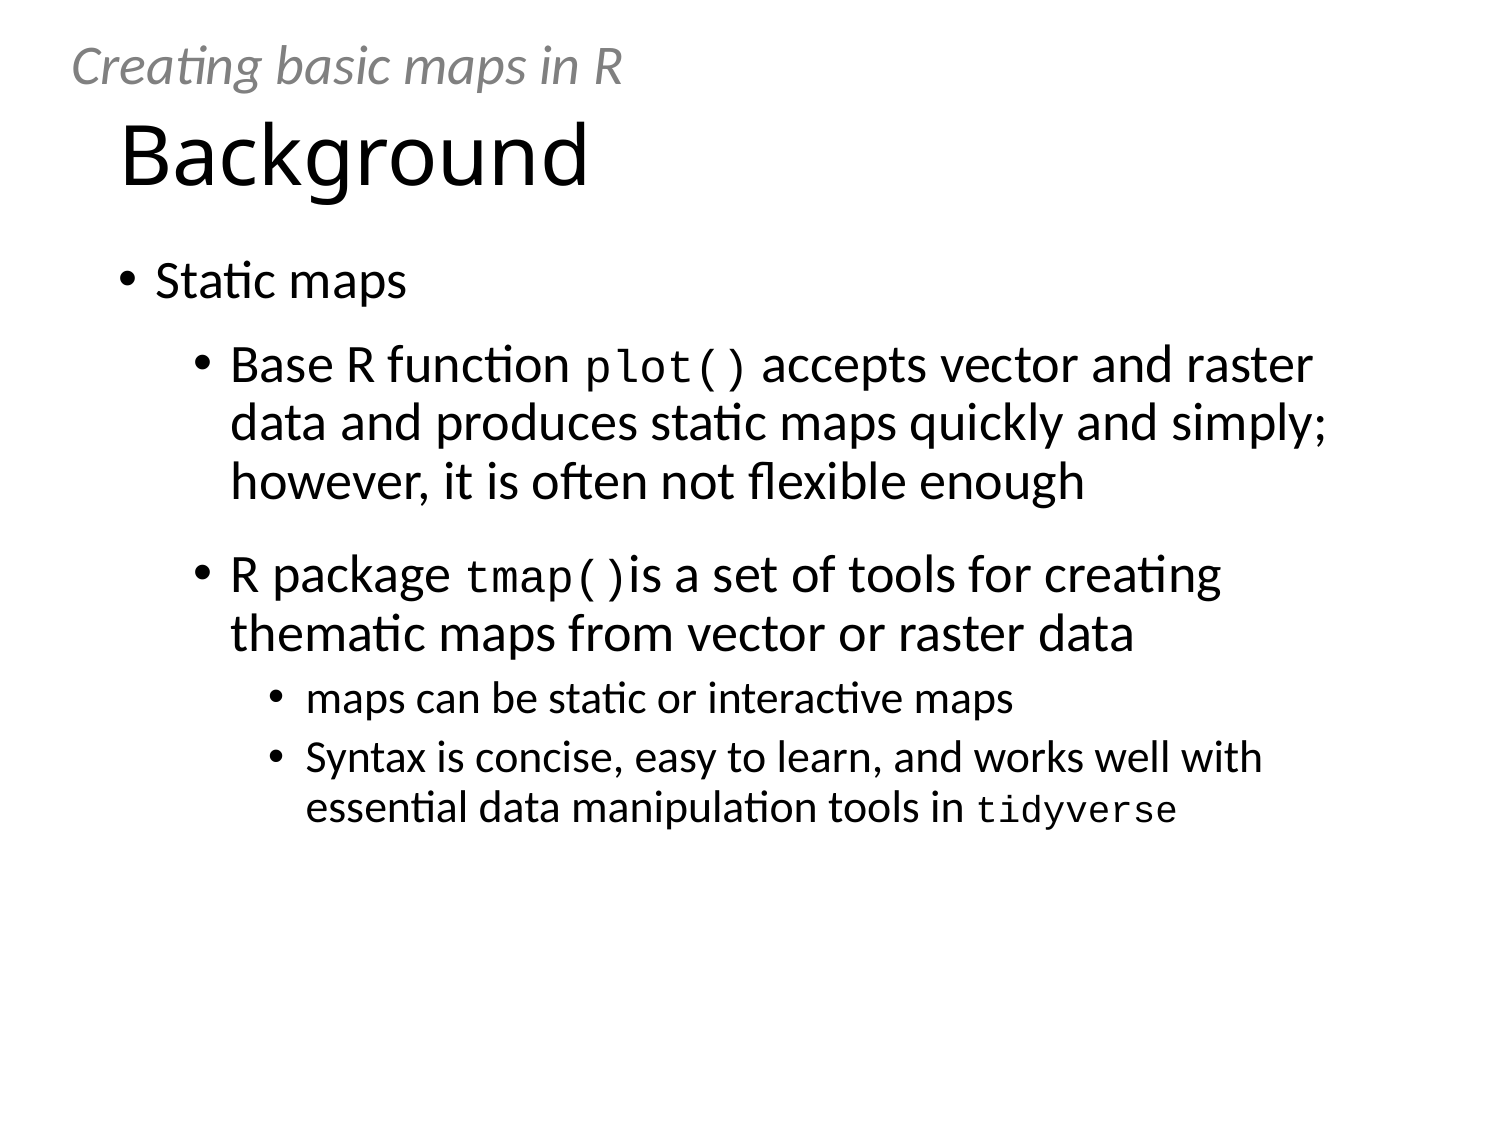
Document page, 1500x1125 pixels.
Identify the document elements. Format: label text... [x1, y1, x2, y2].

list Creating basic maps in R [56, 28, 642, 108]
list Static maps Base R function plot() accepts vector and raster data and produces static maps quickly and simply; however, it is often not flexible enough R package tmap()is a set of tools for creating thematic maps from vector or raster data maps can be static or interactive maps Syntax is concise, easy to learn, and works well with essential data manipulation tools in tidyverse [103, 244, 1397, 1014]
title Background [103, 73, 1397, 244]
